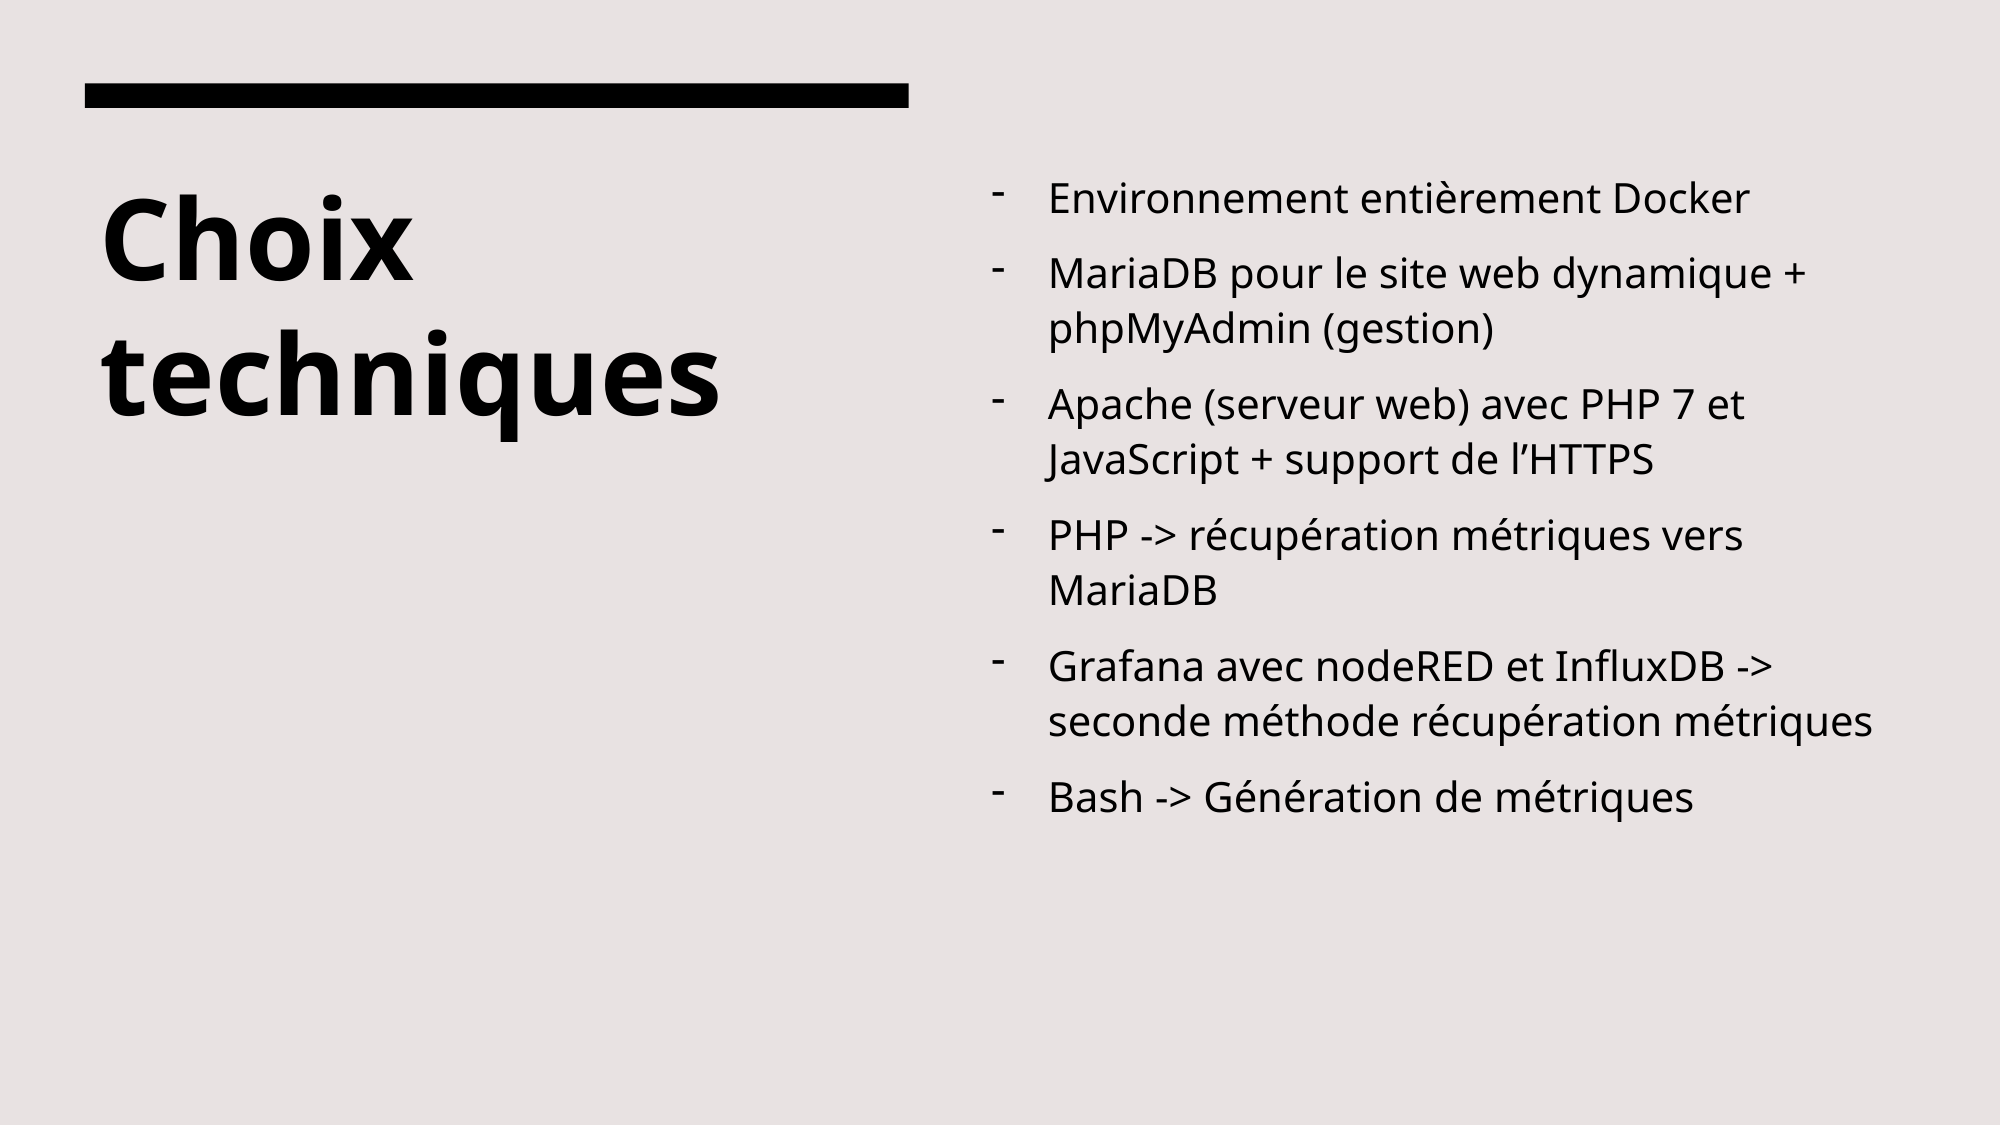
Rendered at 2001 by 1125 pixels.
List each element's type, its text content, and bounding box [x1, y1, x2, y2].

list Environnement entièrement Docker MariaDB pour le site web dynamique + phpMyAdmin (gestion) Apache (serveur web) avec PHP 7 et JavaScript + support de l’HTTPS PHP -> récupération métriques vers MariaDB Grafana avec nodeRED et InfluxDB -> seconde méthode récupération métriques Bash -> Génération de métriques [976, 158, 1917, 958]
title Choix techniques [84, 160, 909, 960]
